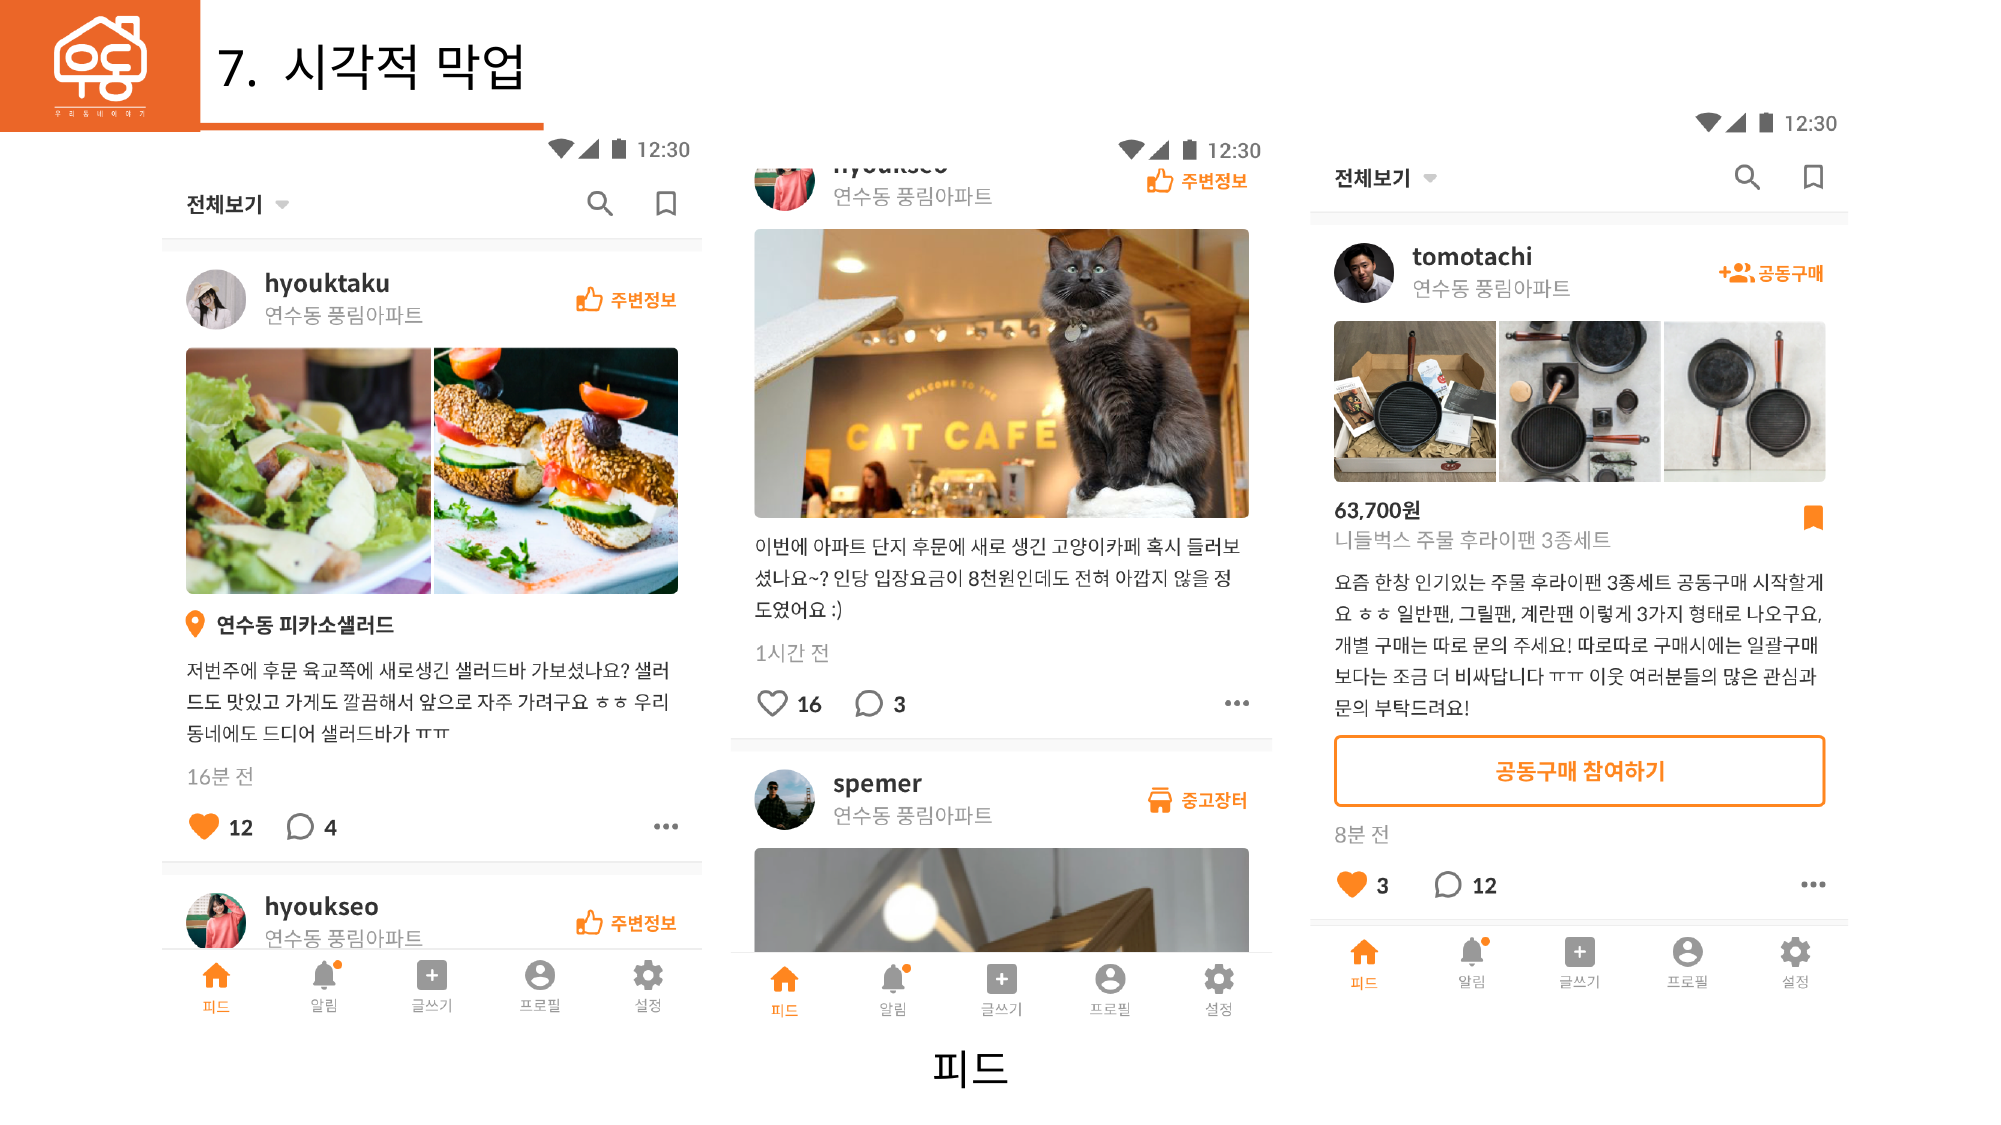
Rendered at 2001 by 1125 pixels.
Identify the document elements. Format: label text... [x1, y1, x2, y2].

text_box 7. 시각적 막업 [202, 29, 616, 104]
text_box [201, 122, 545, 131]
picture [0, 0, 702, 1018]
picture [730, 132, 1273, 1019]
picture [1310, 105, 1849, 992]
text_box 피드 [918, 1036, 1045, 1102]
